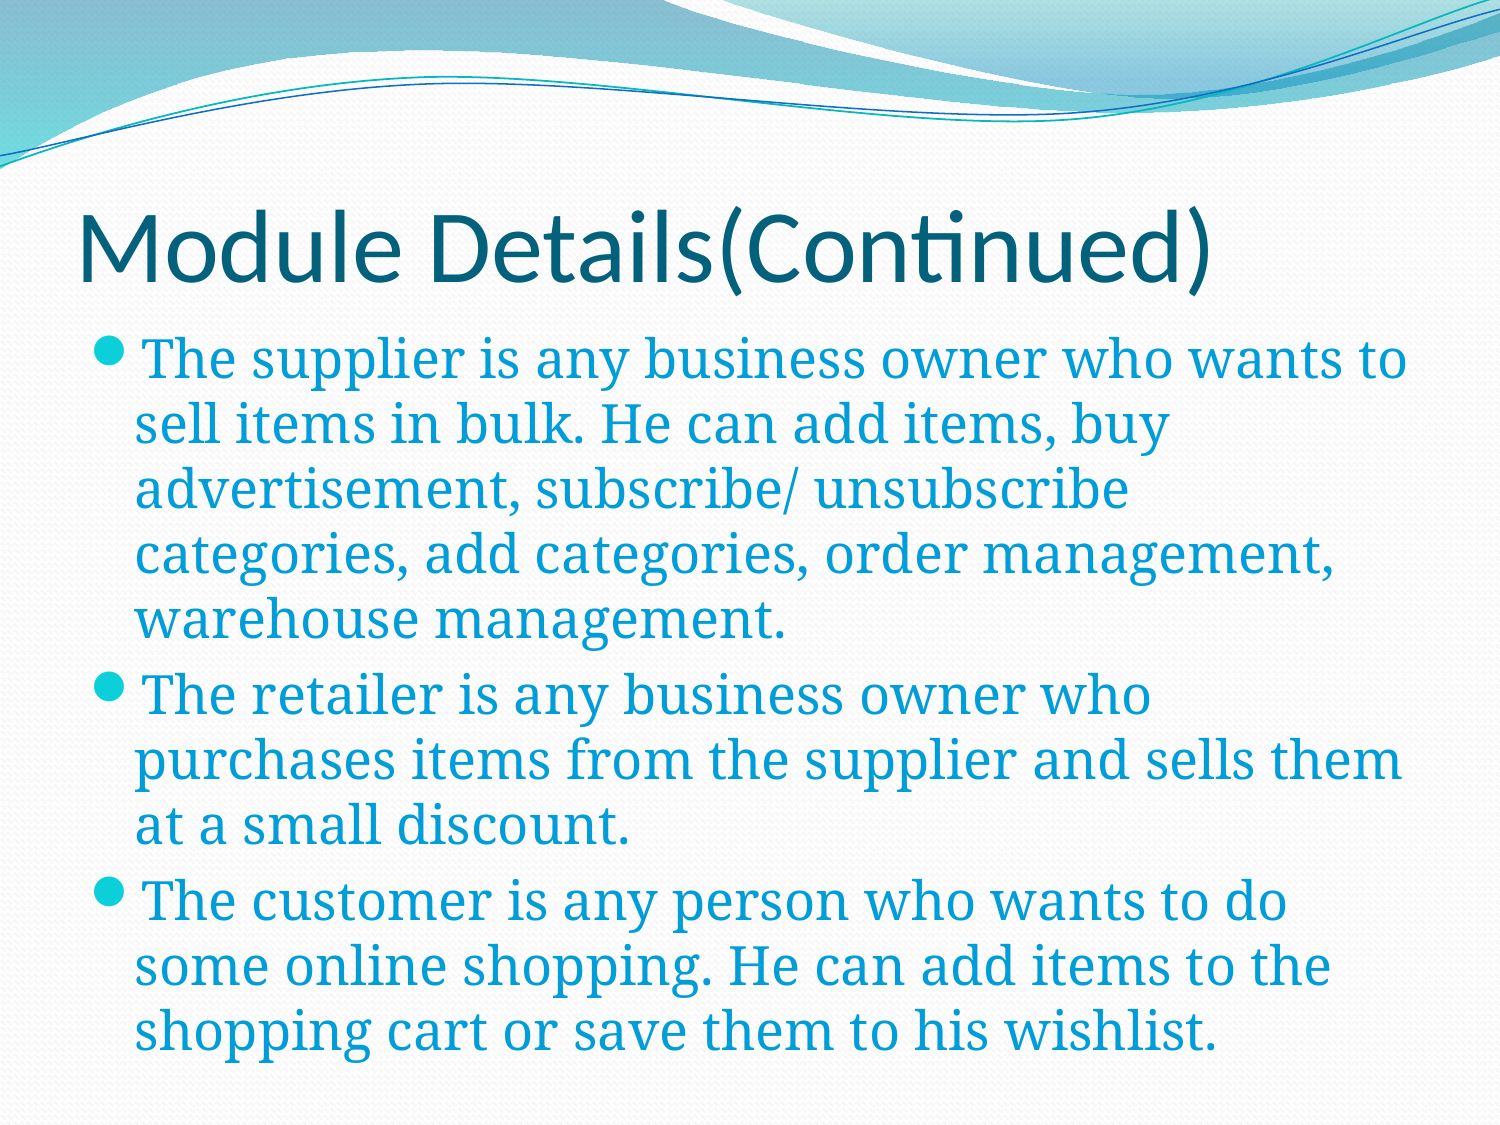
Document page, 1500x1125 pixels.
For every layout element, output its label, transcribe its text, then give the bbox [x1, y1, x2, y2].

list The supplier is any business owner who wants to sell items in bulk. He can add items, buy advertisement, subscribe/ unsubscribe categories, add categories, order management, warehouse management. The retailer is any business owner who purchases items from the supplier and sells them at a small discount. The customer is any person who wants to do some online shopping. He can add items to the shopping cart or save them to his wishlist. [75, 317, 1425, 1038]
title Module Details(Continued) [75, 115, 1425, 303]
